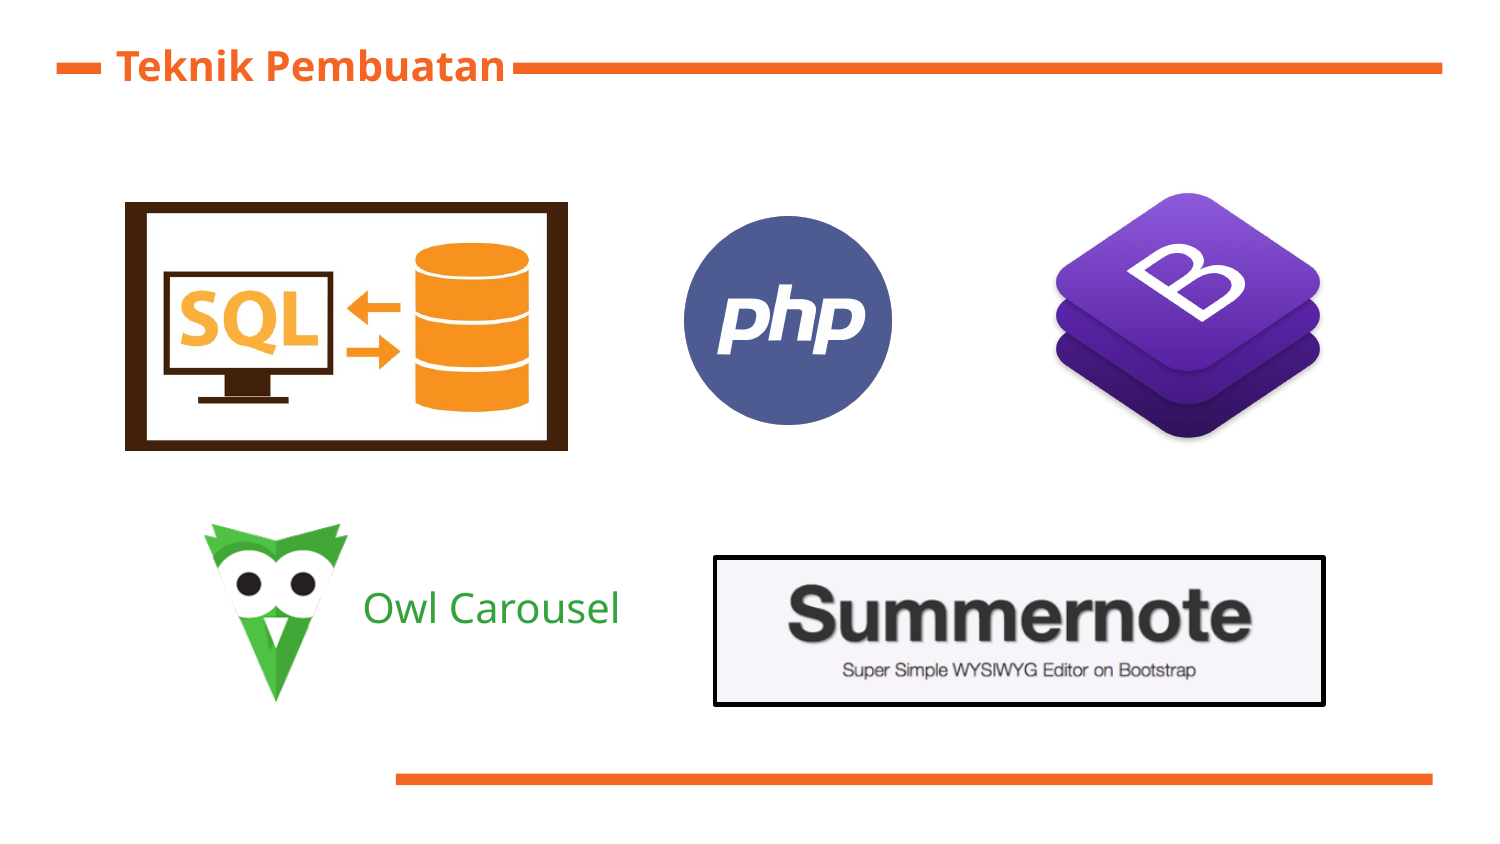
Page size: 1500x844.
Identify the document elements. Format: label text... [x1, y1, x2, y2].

text_box [56, 62, 100, 74]
title Teknik Pembuatan [100, 24, 624, 130]
text_box [395, 773, 1433, 786]
picture [579, 216, 997, 425]
text_box Owl Carousel [352, 567, 657, 672]
picture [125, 201, 568, 452]
picture [1033, 186, 1344, 448]
picture [716, 559, 1322, 703]
text_box [624, 62, 1443, 74]
picture [204, 523, 348, 703]
